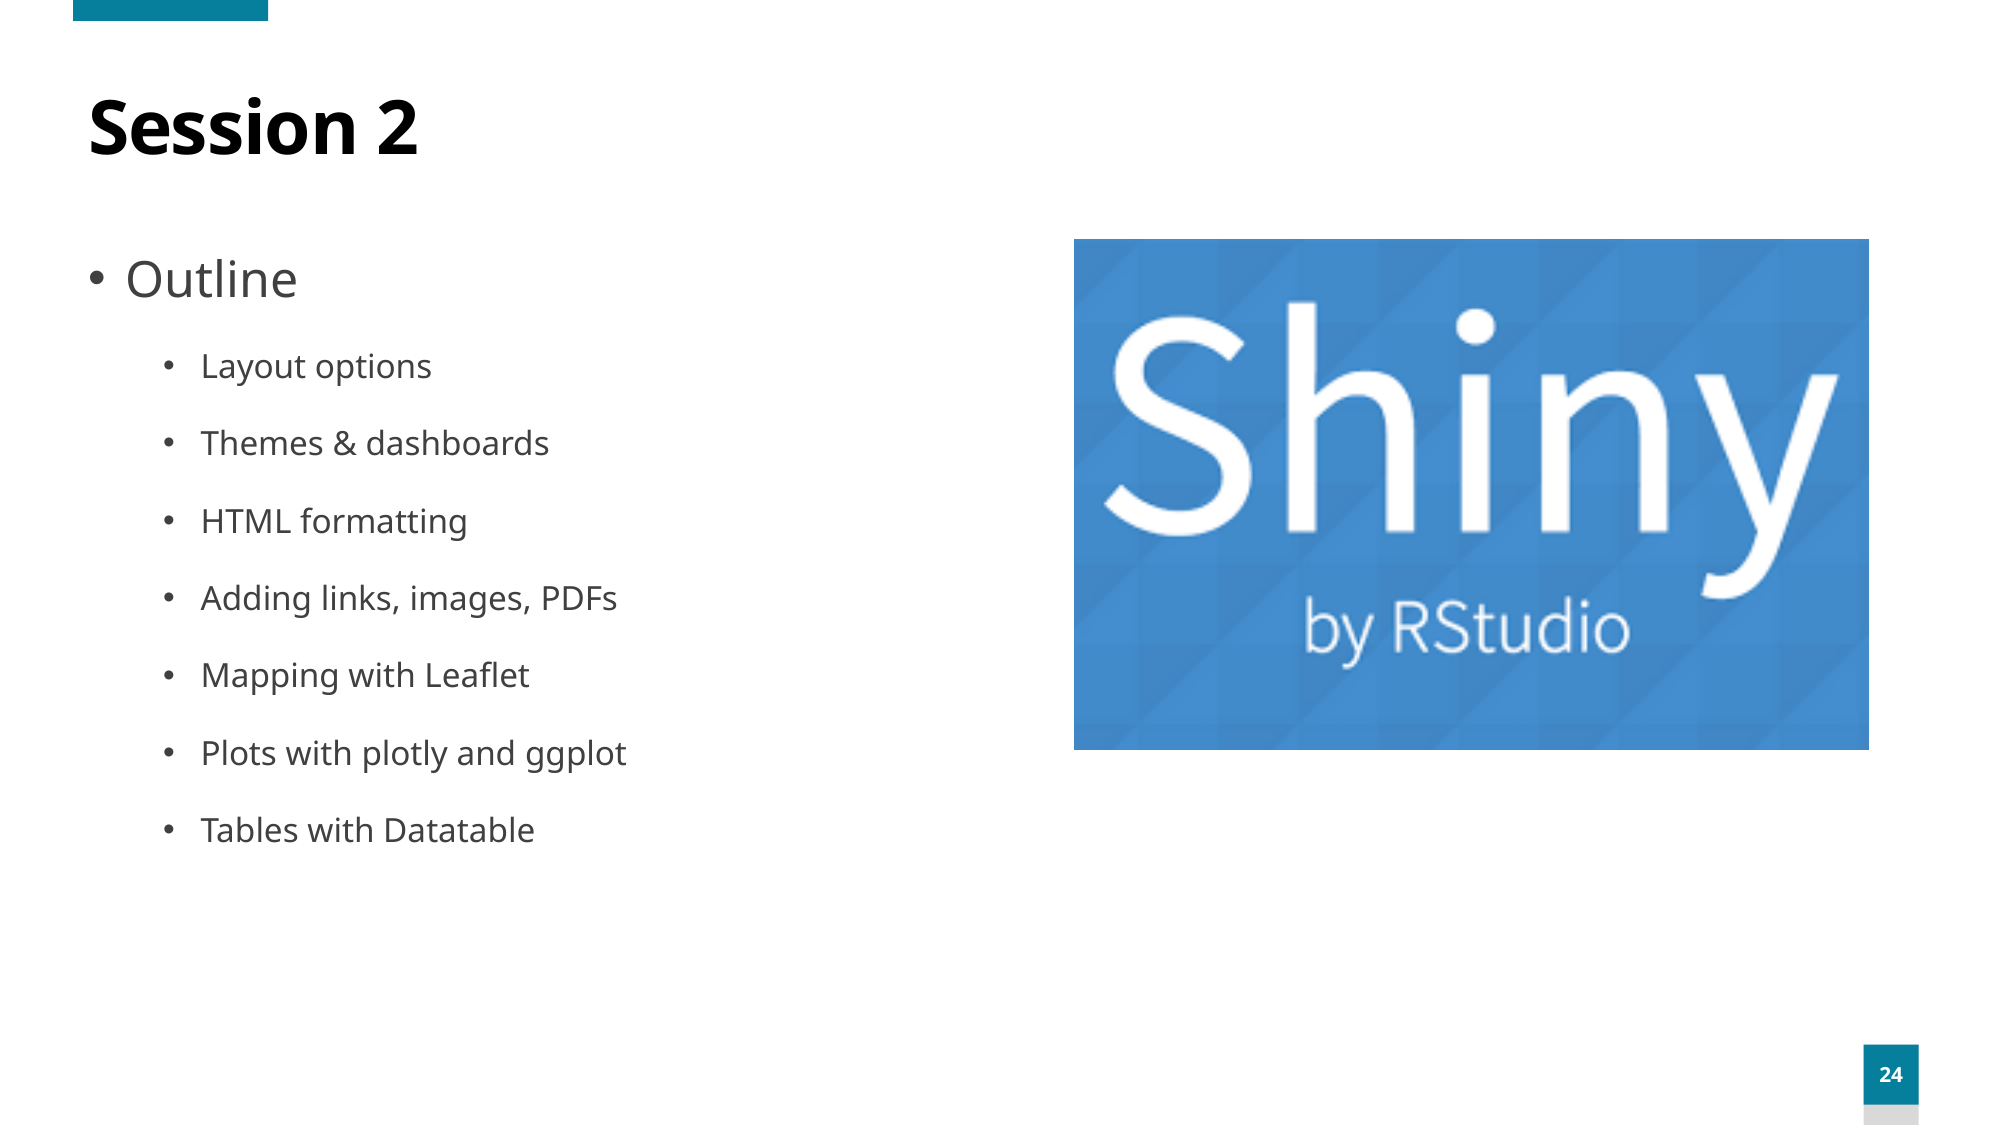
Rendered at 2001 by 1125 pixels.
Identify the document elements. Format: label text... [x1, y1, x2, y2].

picture [1074, 239, 1869, 750]
list Outline Layout options Themes & dashboards HTML formatting Adding links, images, PDFs Mapping with Leaflet Plots with plotly and ggplot Tables with Datatable [73, 239, 1391, 1023]
title Session 2 [73, 82, 1907, 179]
